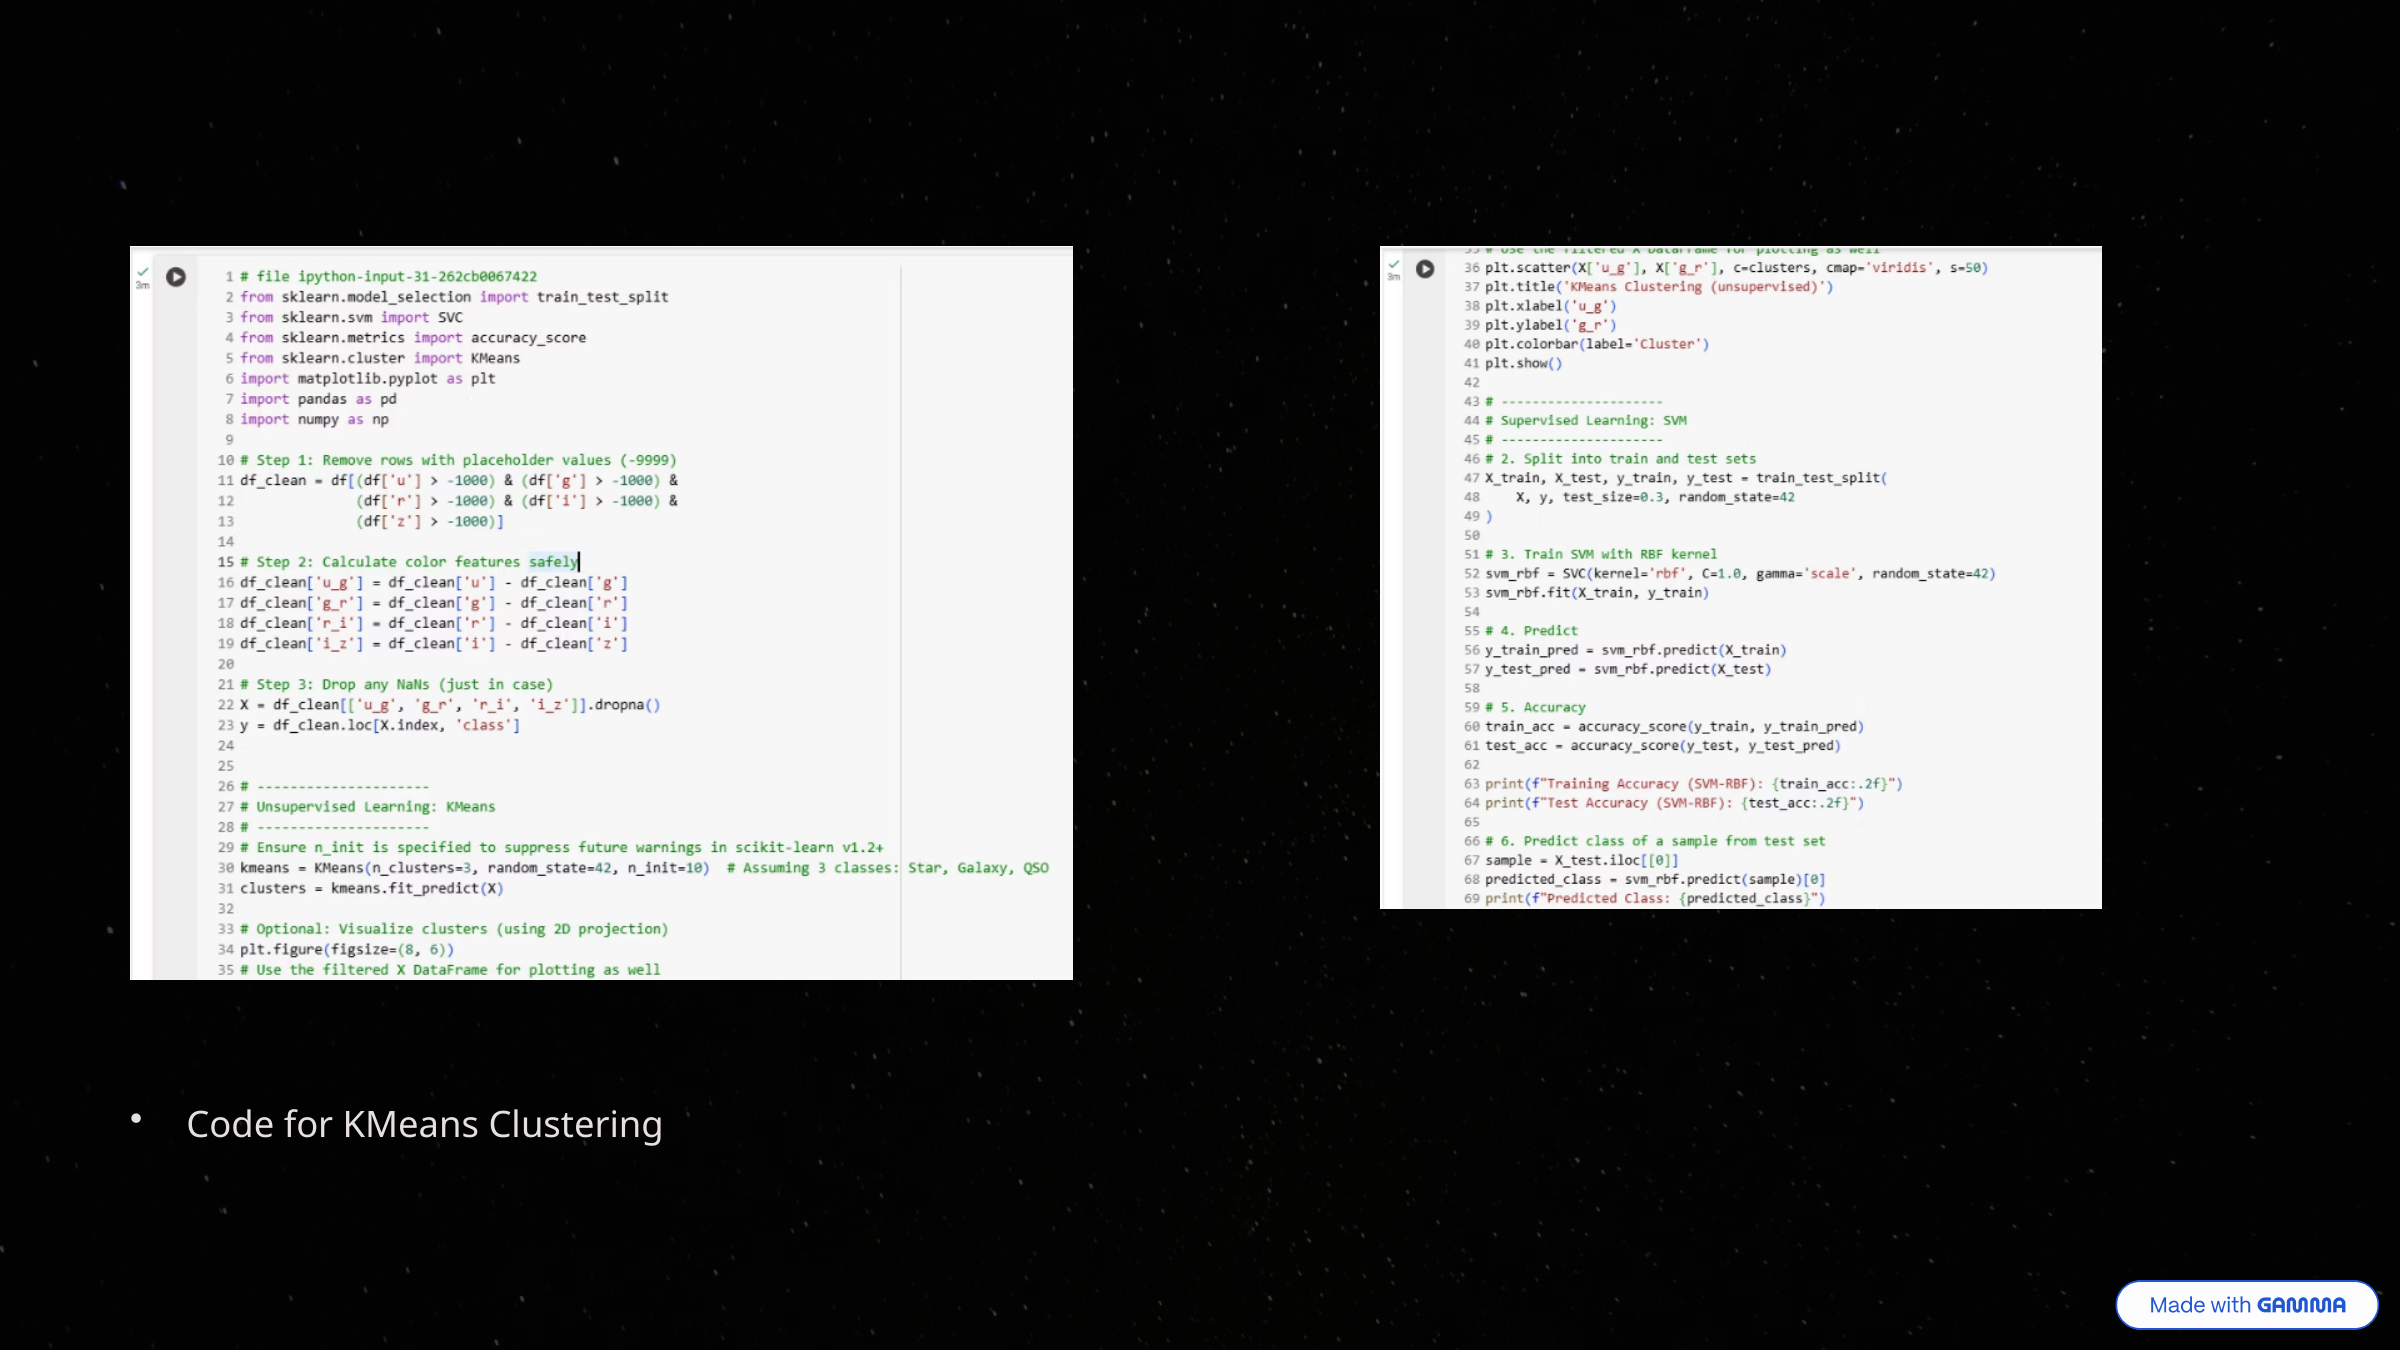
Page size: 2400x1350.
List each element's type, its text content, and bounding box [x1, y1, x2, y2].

text_box Code for KMeans Clustering [130, 1085, 2270, 1146]
picture [0, 0, 2400, 1350]
text_box [1380, 950, 2271, 1011]
